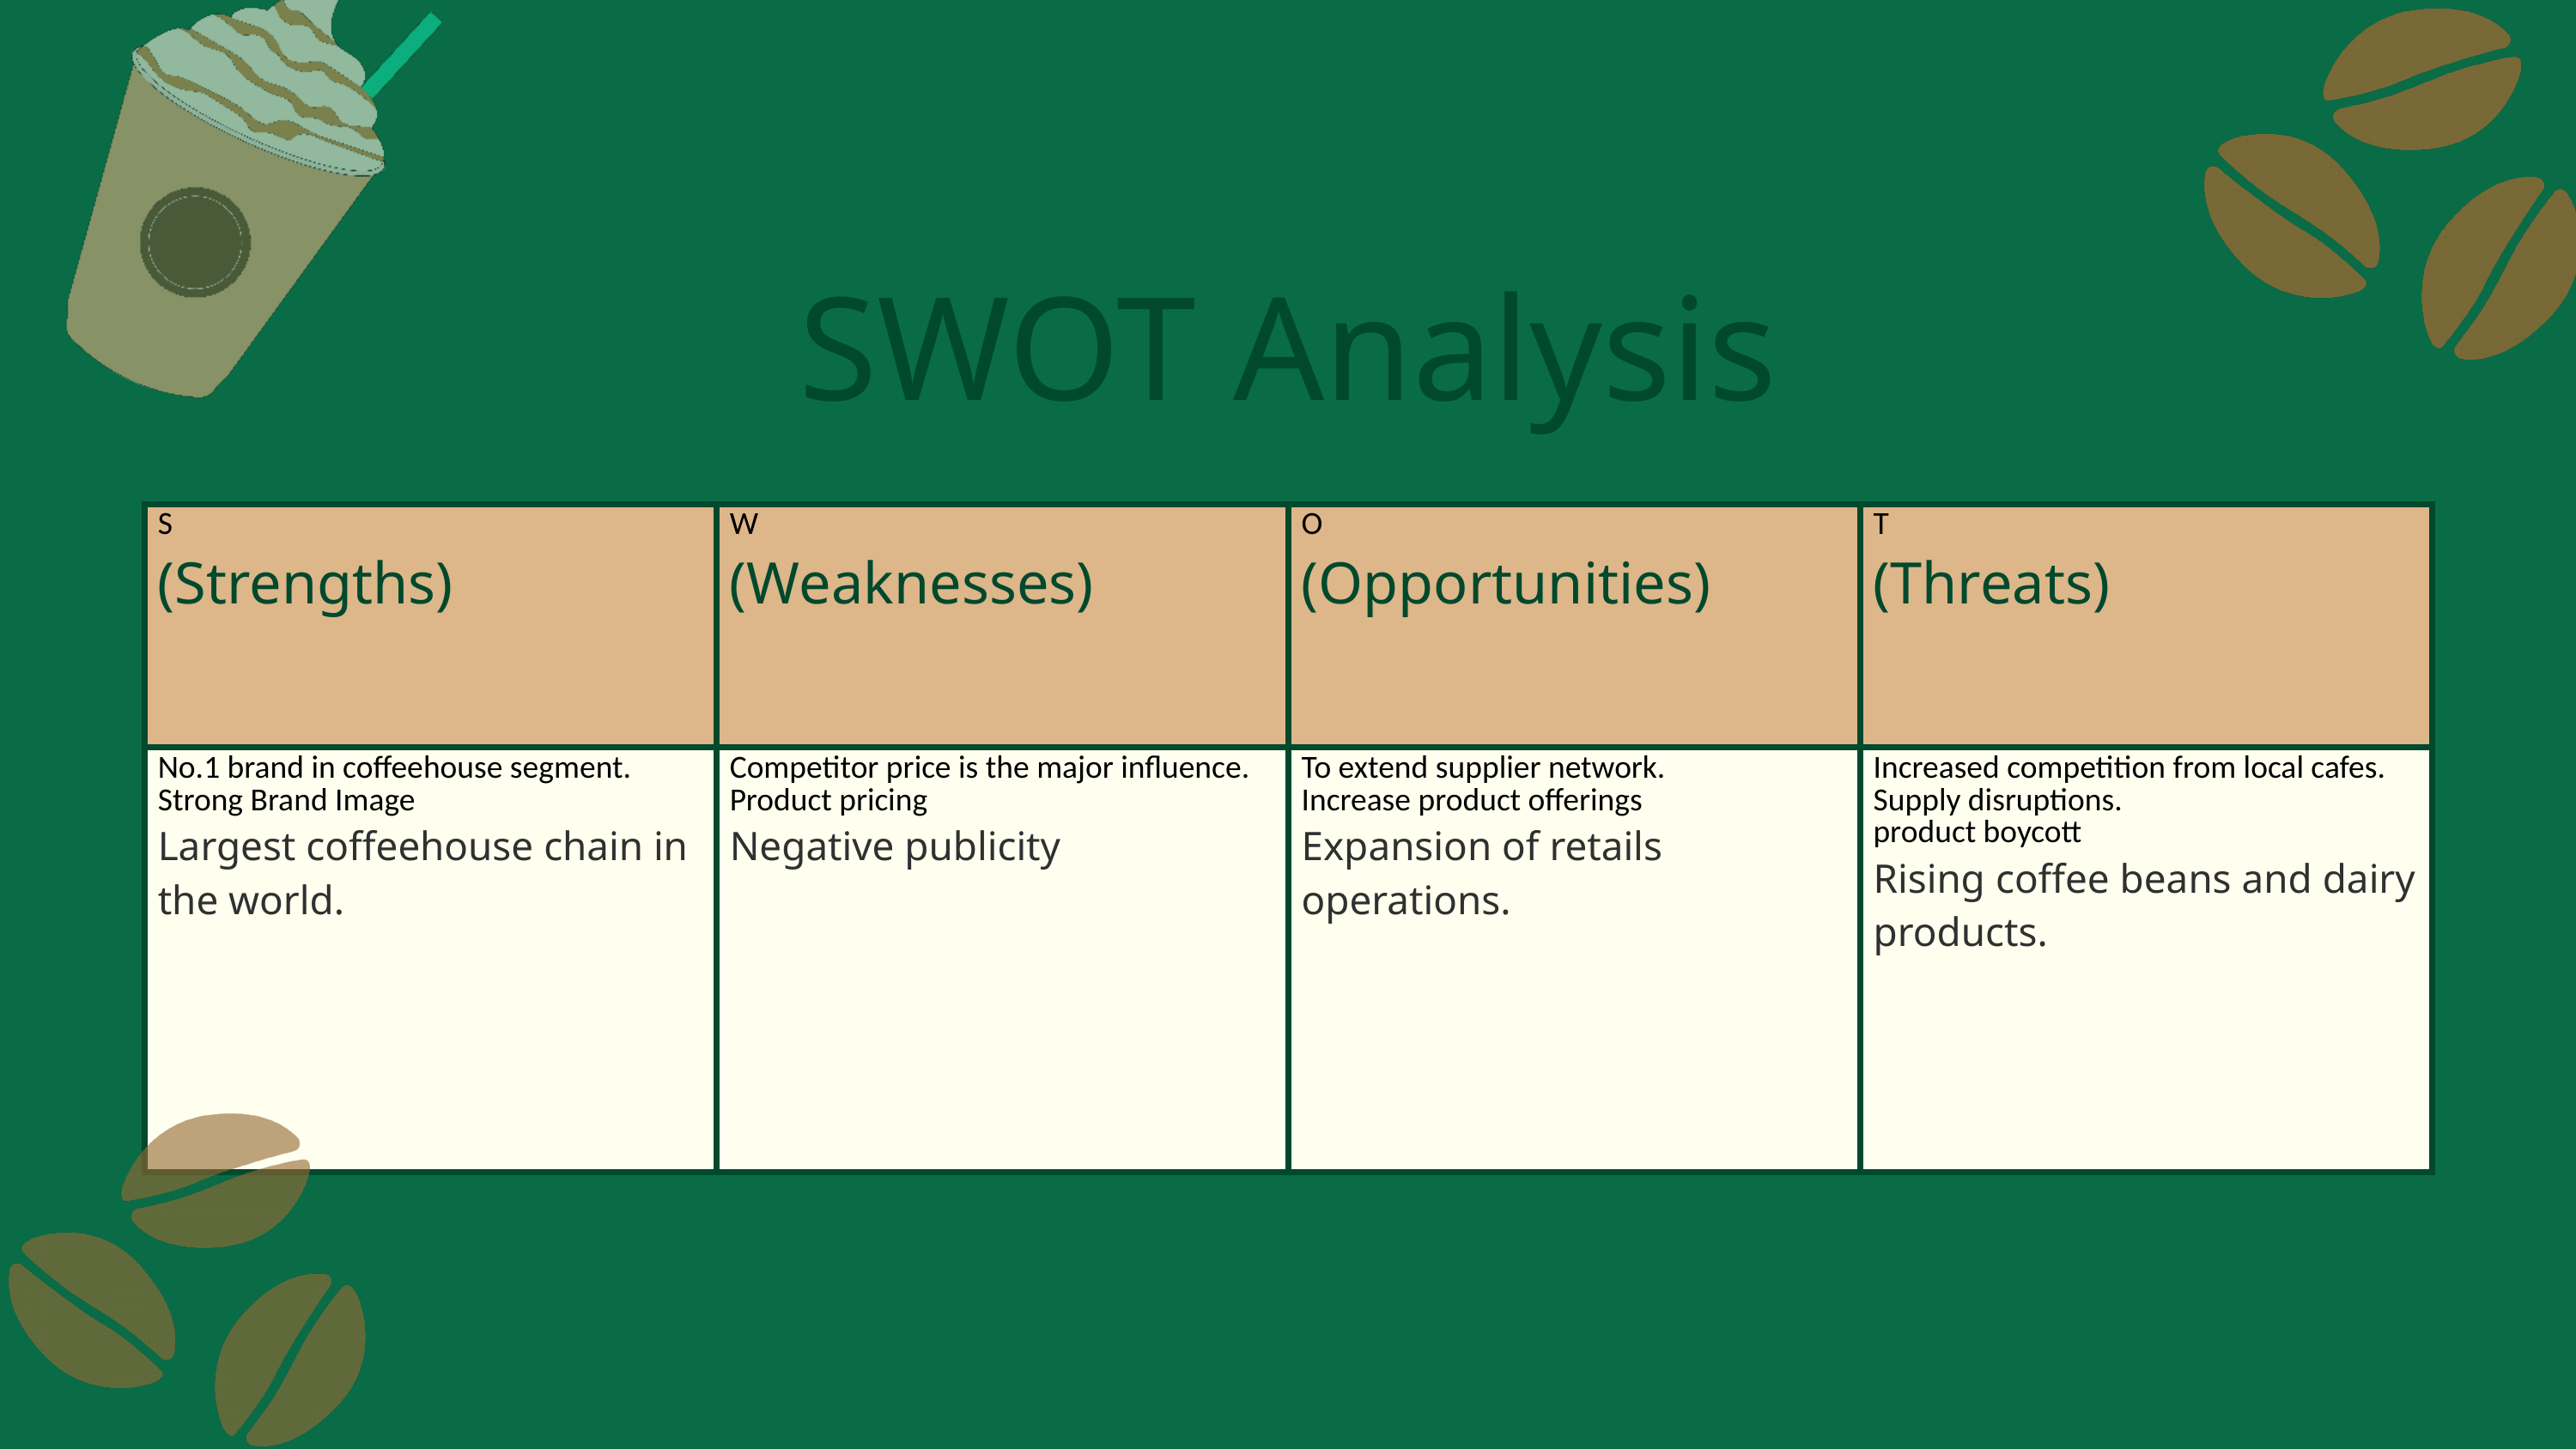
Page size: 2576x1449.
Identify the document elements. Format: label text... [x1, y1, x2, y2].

table_header W (Weaknesses) [720, 507, 1285, 744]
table_header S (Strengths) [148, 507, 714, 744]
picture [6, 1107, 369, 1449]
table_cell Competitor price is the major influence. Product pricing Negative publicity [720, 750, 1285, 1169]
picture [2201, 3, 2576, 362]
table_header T (Threats) [1863, 507, 2429, 744]
picture [90, 0, 368, 403]
table_cell To extend supplier network. Increase product offerings Expansion of retails operations. [1291, 750, 1857, 1169]
table_header O (Opportunities) [1291, 507, 1857, 744]
table_cell Increased competition from local cafes. Supply disruptions. product boycott Rising coffee beans and dairy products. [1863, 750, 2429, 1169]
table_cell No.1 brand in coffeehouse segment. Strong Brand Image Largest coffeehouse chain in the world. [148, 750, 714, 1169]
text_box SWOT Analysis [374, 270, 2202, 429]
